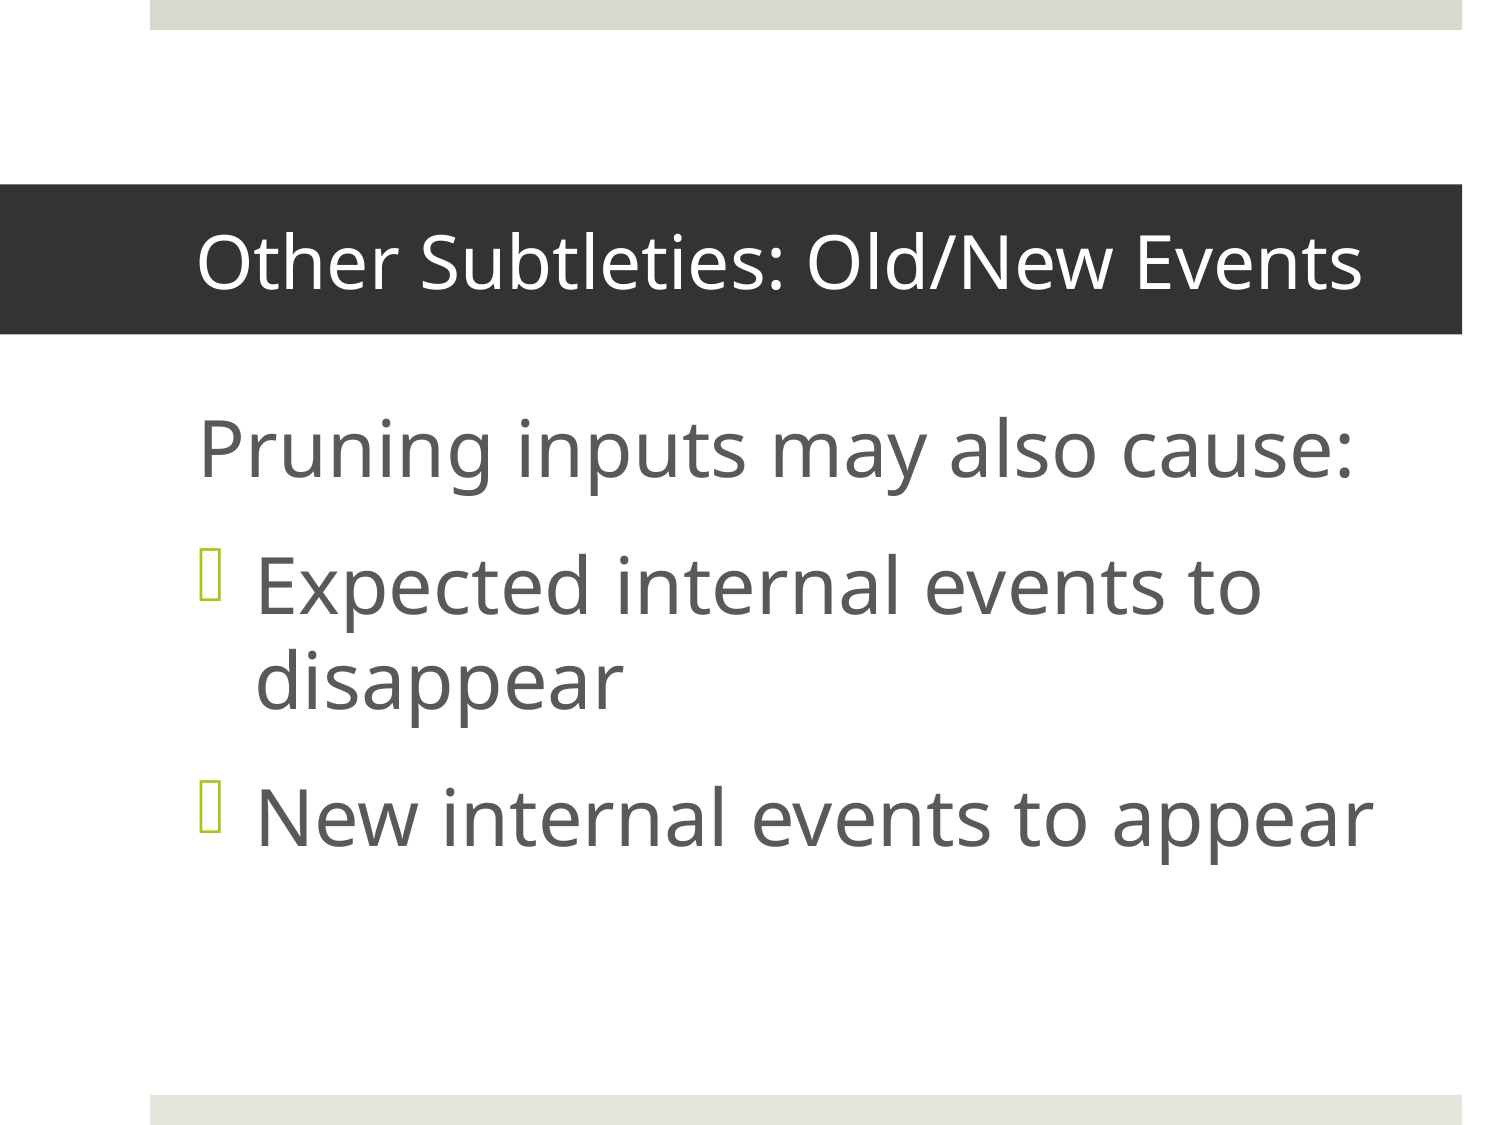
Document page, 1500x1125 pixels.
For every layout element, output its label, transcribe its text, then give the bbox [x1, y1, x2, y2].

title Other Subtleties: Old/New Events [0, 184, 1463, 335]
list Pruning inputs may also cause: Expected internal events to disappear New internal events to appear [182, 391, 1432, 993]
